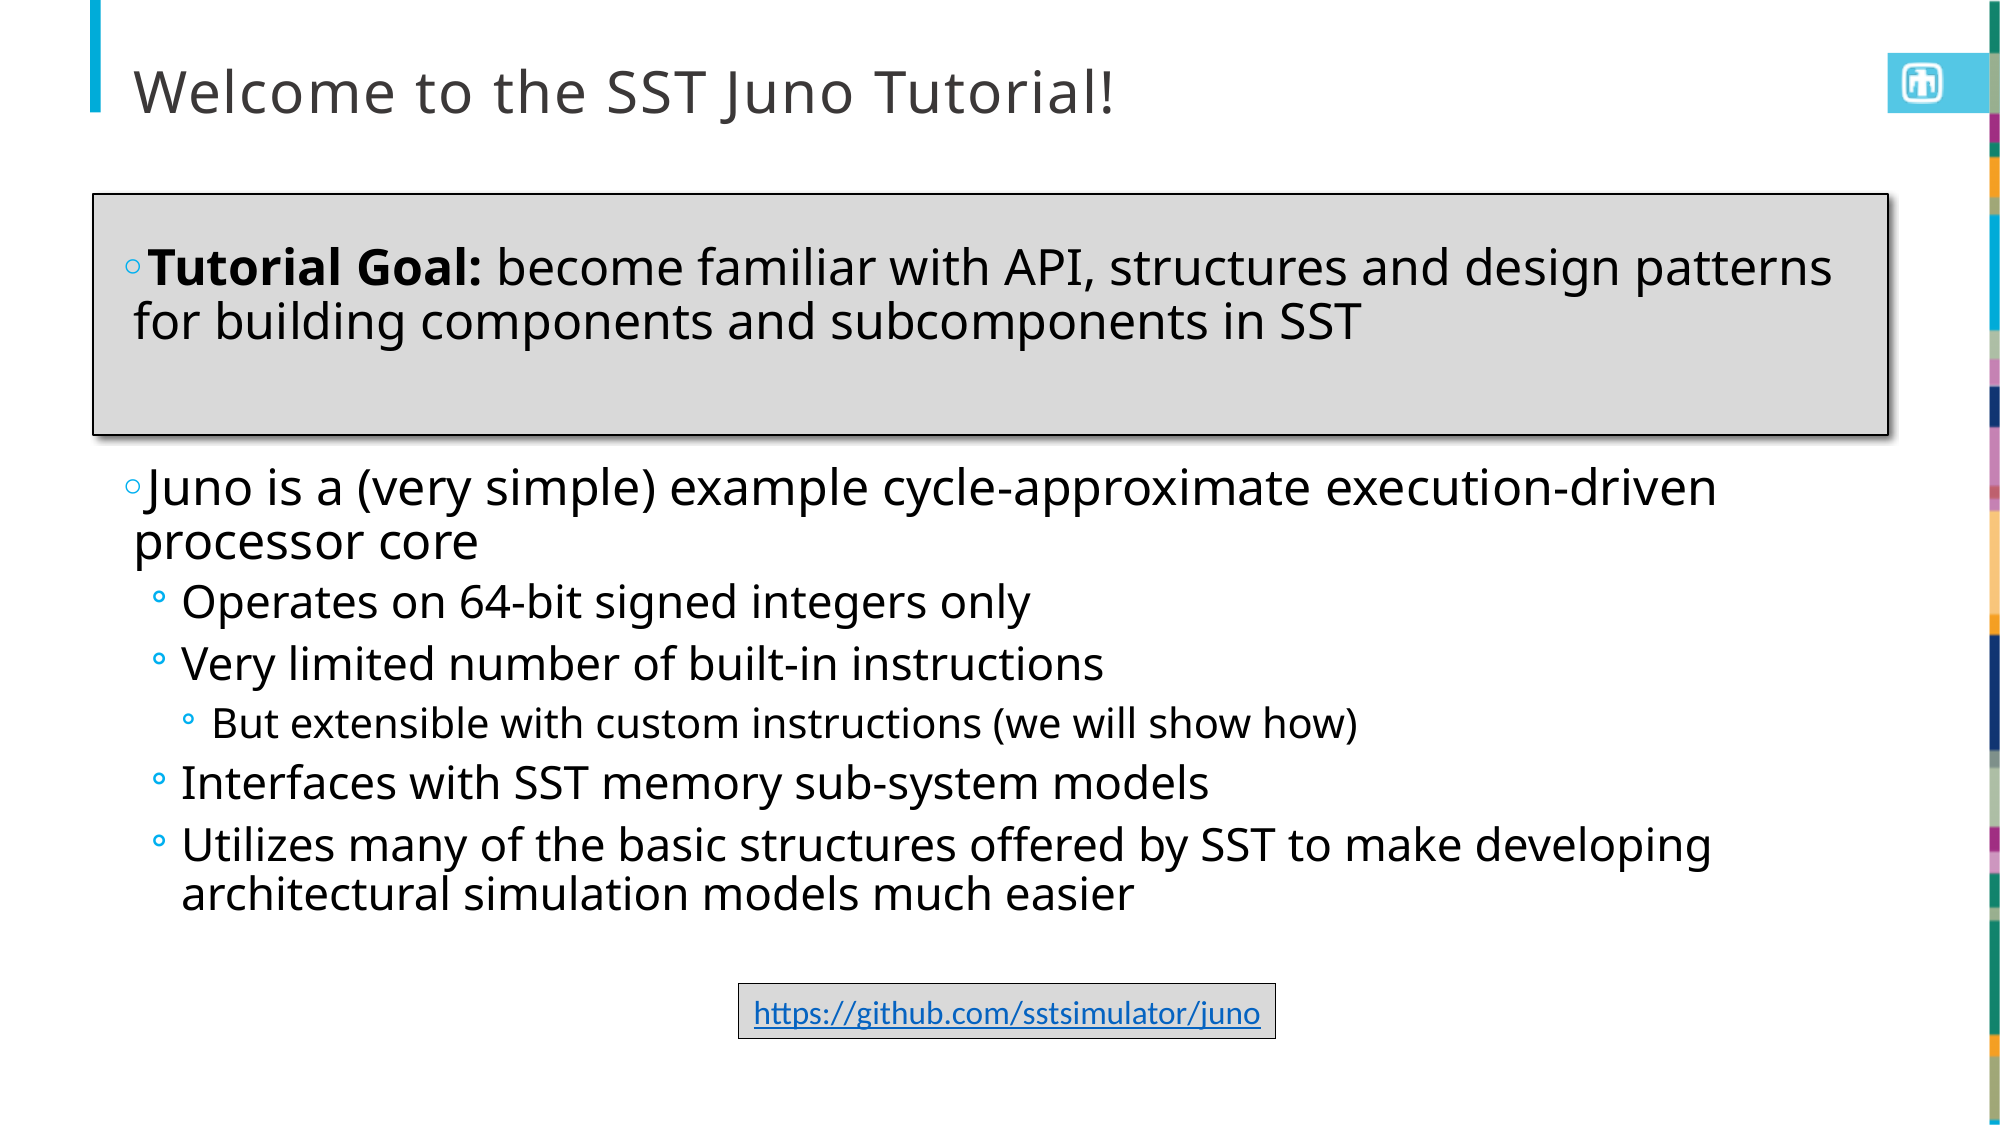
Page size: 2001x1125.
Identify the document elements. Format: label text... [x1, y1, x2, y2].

list Tutorial Goal: become familiar with API, structures and design patterns for building components and subcomponents in SST Juno is a (very simple) example cycle-approximate execution-driven processor core Operates on 64-bit signed integers only Very limited number of built-in instructions But extensible with custom instructions (we will show how) Interfaces with SST memory sub-system models Utilizes many of the basic structures offered by SST to make developing architectural simulation models much easier [118, 234, 1889, 1000]
picture [1990, 1, 1999, 215]
text_box https://github.com/sstsimulator/juno [738, 983, 1276, 1039]
text_box [92, 193, 1889, 436]
picture [1901, 62, 1944, 104]
picture [1990, 330, 1999, 1120]
title Welcome to the SST Juno Tutorial! [118, 39, 1769, 133]
